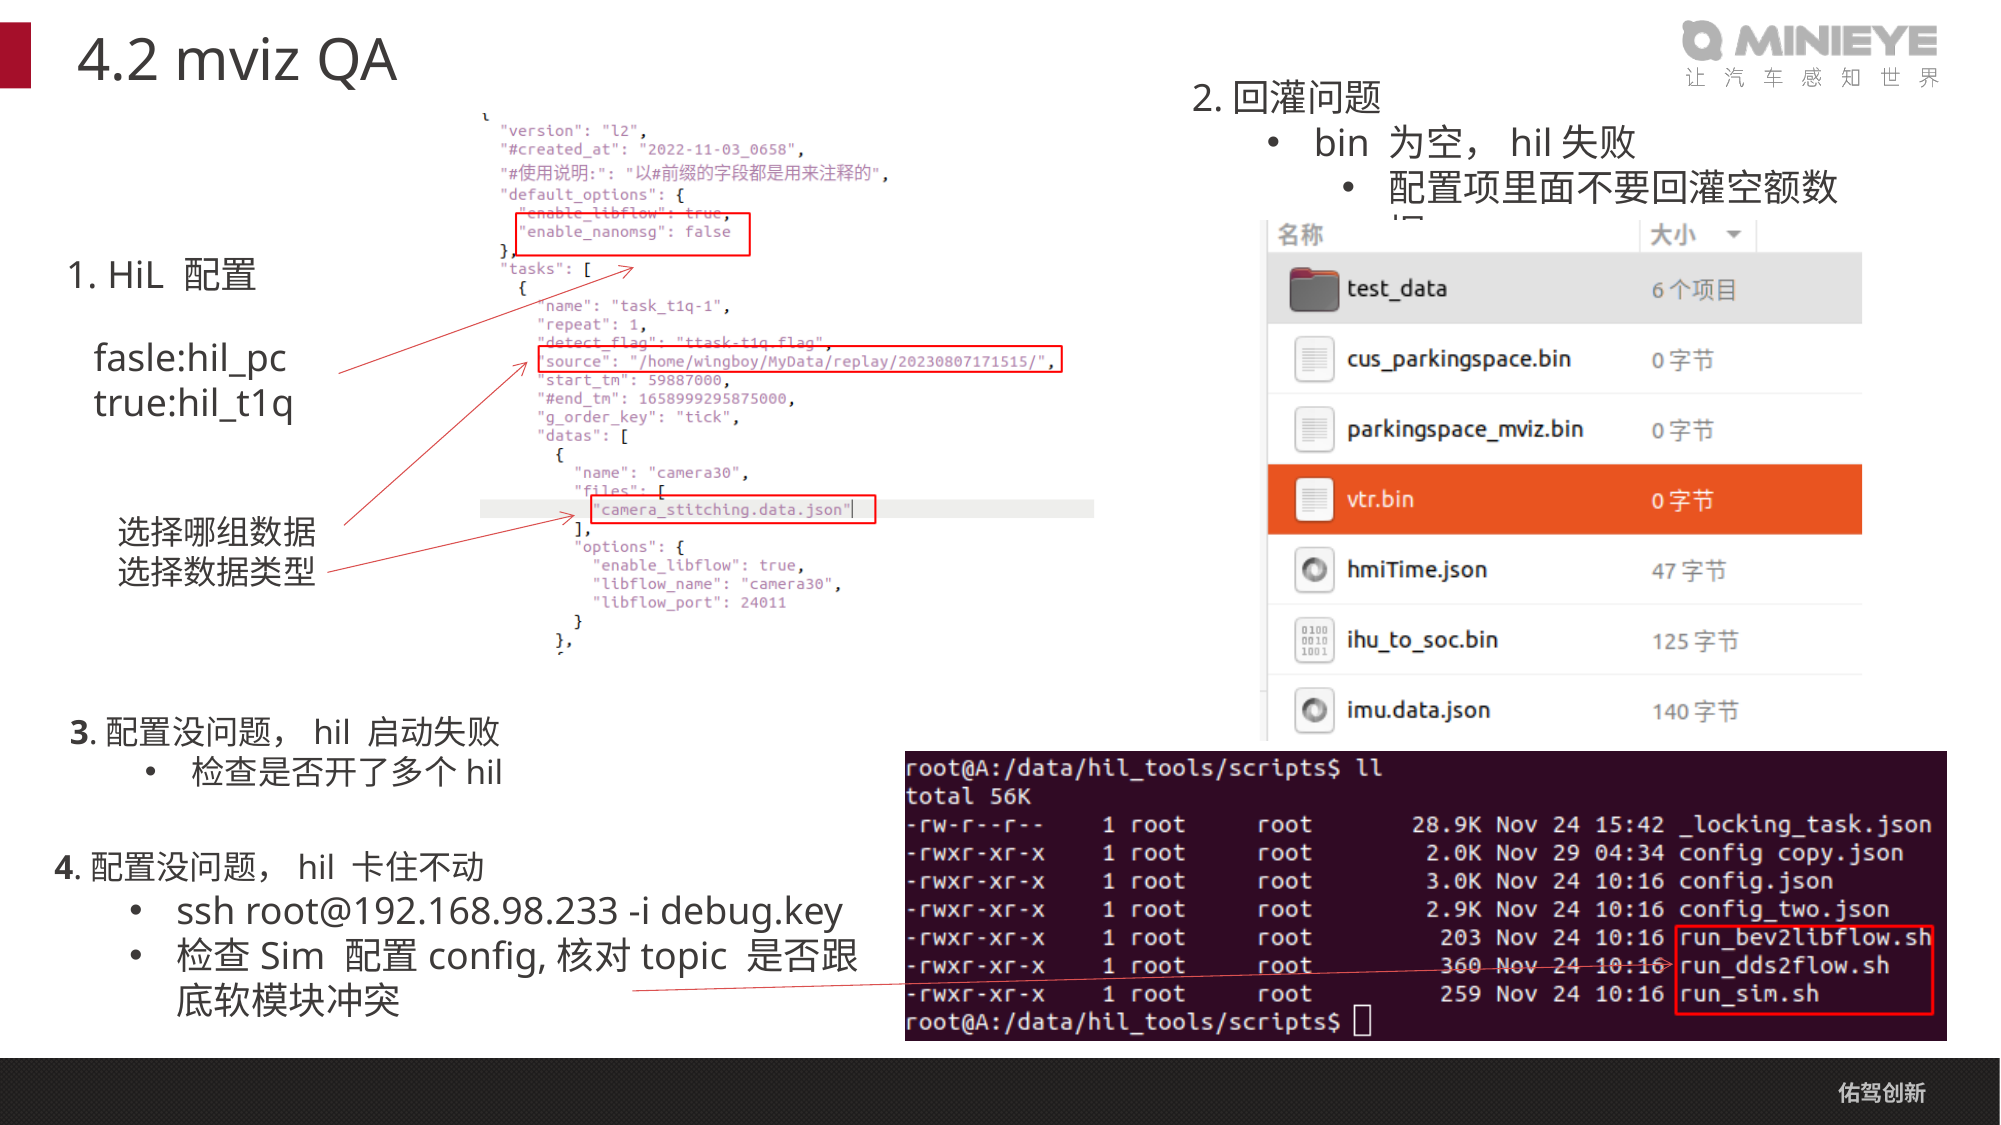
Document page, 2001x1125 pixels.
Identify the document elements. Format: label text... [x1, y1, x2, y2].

title 4.2 mviz QA [62, 13, 1649, 101]
text_box 3.配置没问题，hil 启动失败 检查是否开了多个hil [55, 704, 741, 799]
text_box 1. HiL 配置 [51, 243, 282, 304]
picture [1259, 220, 1863, 741]
picture [0, 1058, 2000, 1125]
text_box 2.回灌问题 bin 为空，hil失败 配置项里面不要回灌空额数据 [1177, 66, 1863, 262]
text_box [327, 515, 575, 573]
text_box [338, 267, 634, 374]
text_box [343, 361, 528, 515]
text_box fasle:hil_pc true:hil_t1q [78, 326, 343, 431]
picture [480, 113, 1095, 655]
text_box 选择哪组数据 选择数据类型 [102, 503, 408, 599]
picture [1670, 20, 1983, 103]
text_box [632, 964, 1674, 991]
text_box 4.配置没问题，hil 卡住不动 ssh root@192.168.98.233 -i debug.key 检查Sim 配置config,核对topic 是否跟底软模块冲突 [39, 834, 883, 1029]
picture [905, 751, 1947, 1041]
